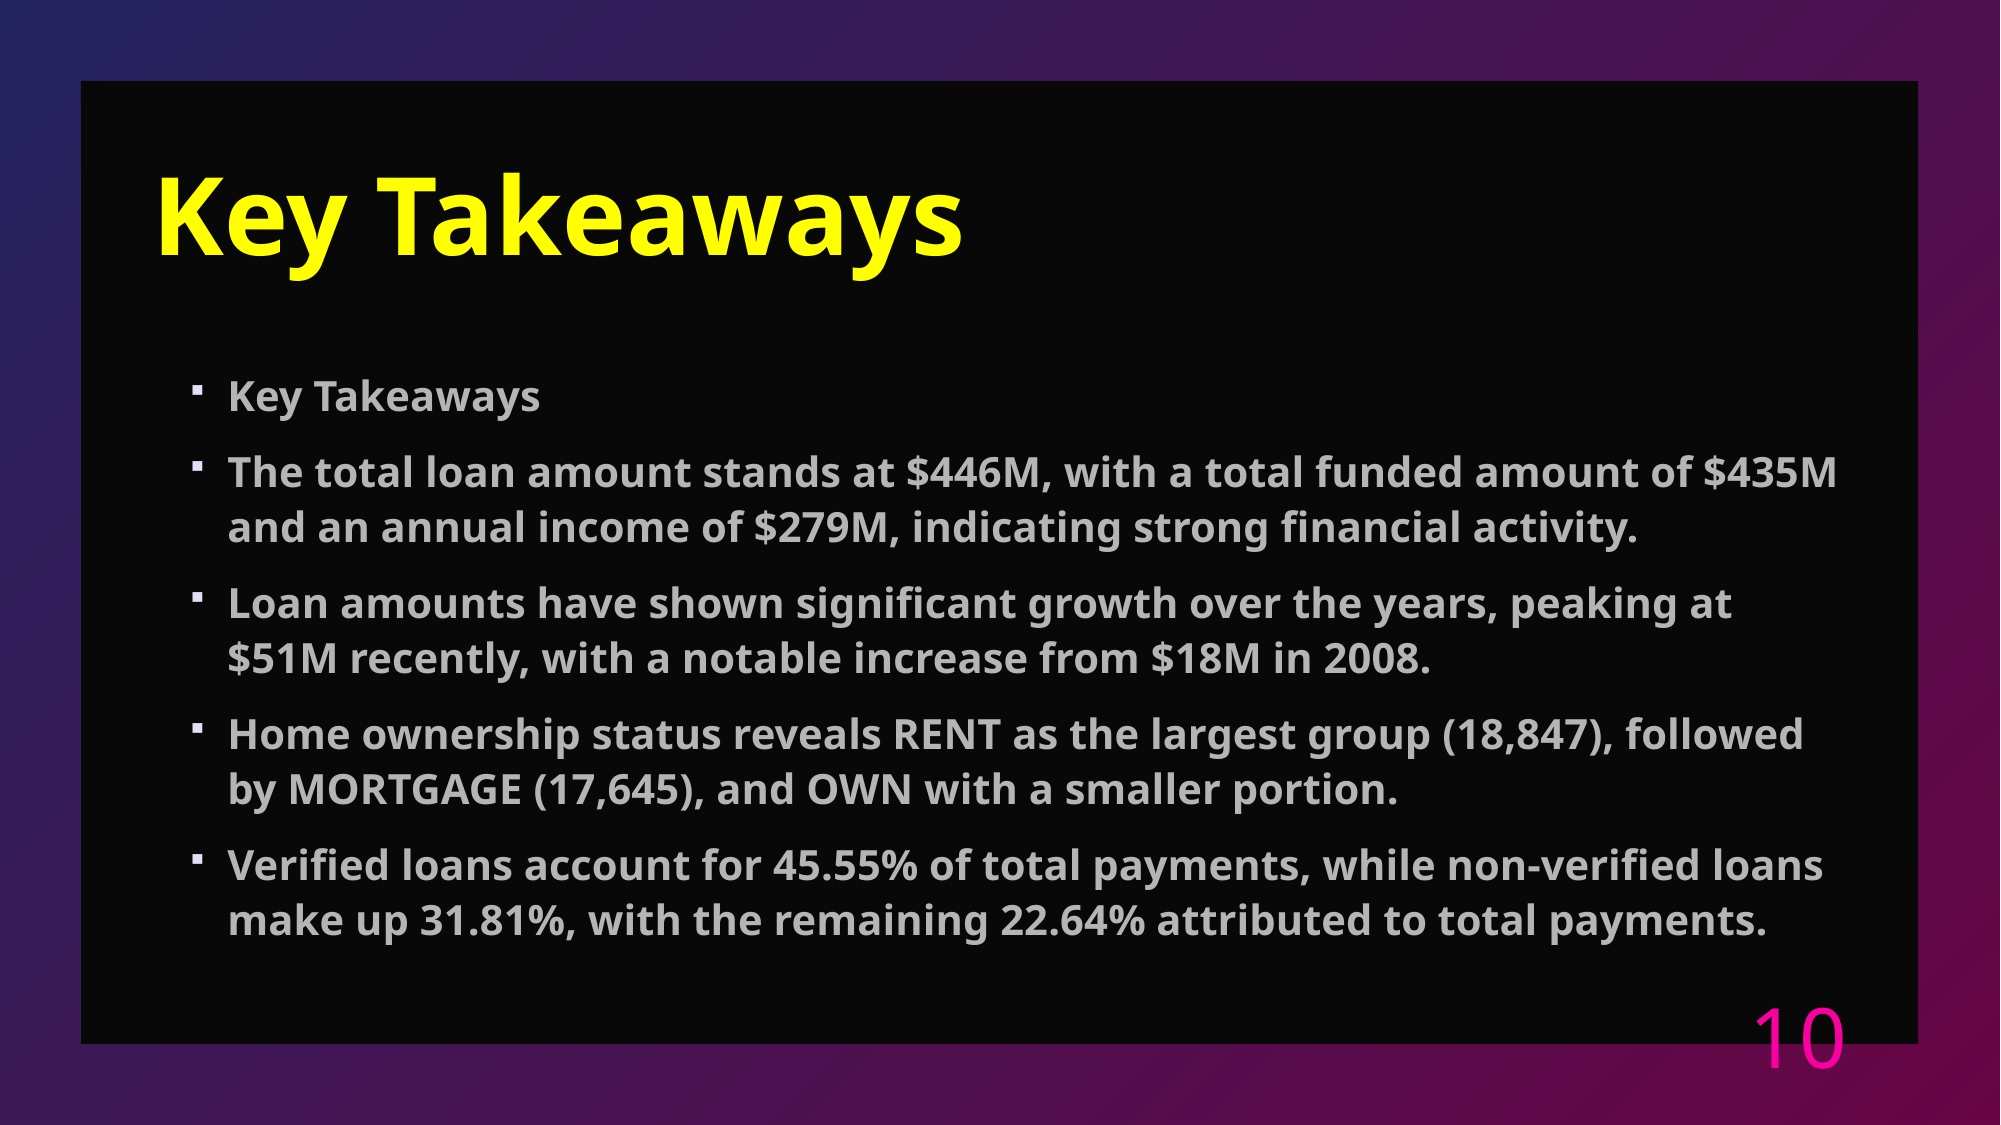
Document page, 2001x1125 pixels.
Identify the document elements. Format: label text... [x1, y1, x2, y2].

list Key Takeaways The total loan amount stands at $446M, with a total funded amount of $435M and an annual income of $279M, indicating strong financial activity. Loan amounts have shown significant growth over the years, peaking at $51M recently, with a notable increase from $18M in 2008. Home ownership status reveals RENT as the largest group (18,847), followed by MORTGAGE (17,645), and OWN with a smaller portion. Verified loans account for 45.55% of total payments, while non-verified loans make up 31.81%, with the remaining 22.64% attributed to total payments. [137, 357, 1863, 1014]
slide_number 10 [1412, 969, 1863, 1115]
title Key Takeaways [137, 111, 1863, 330]
